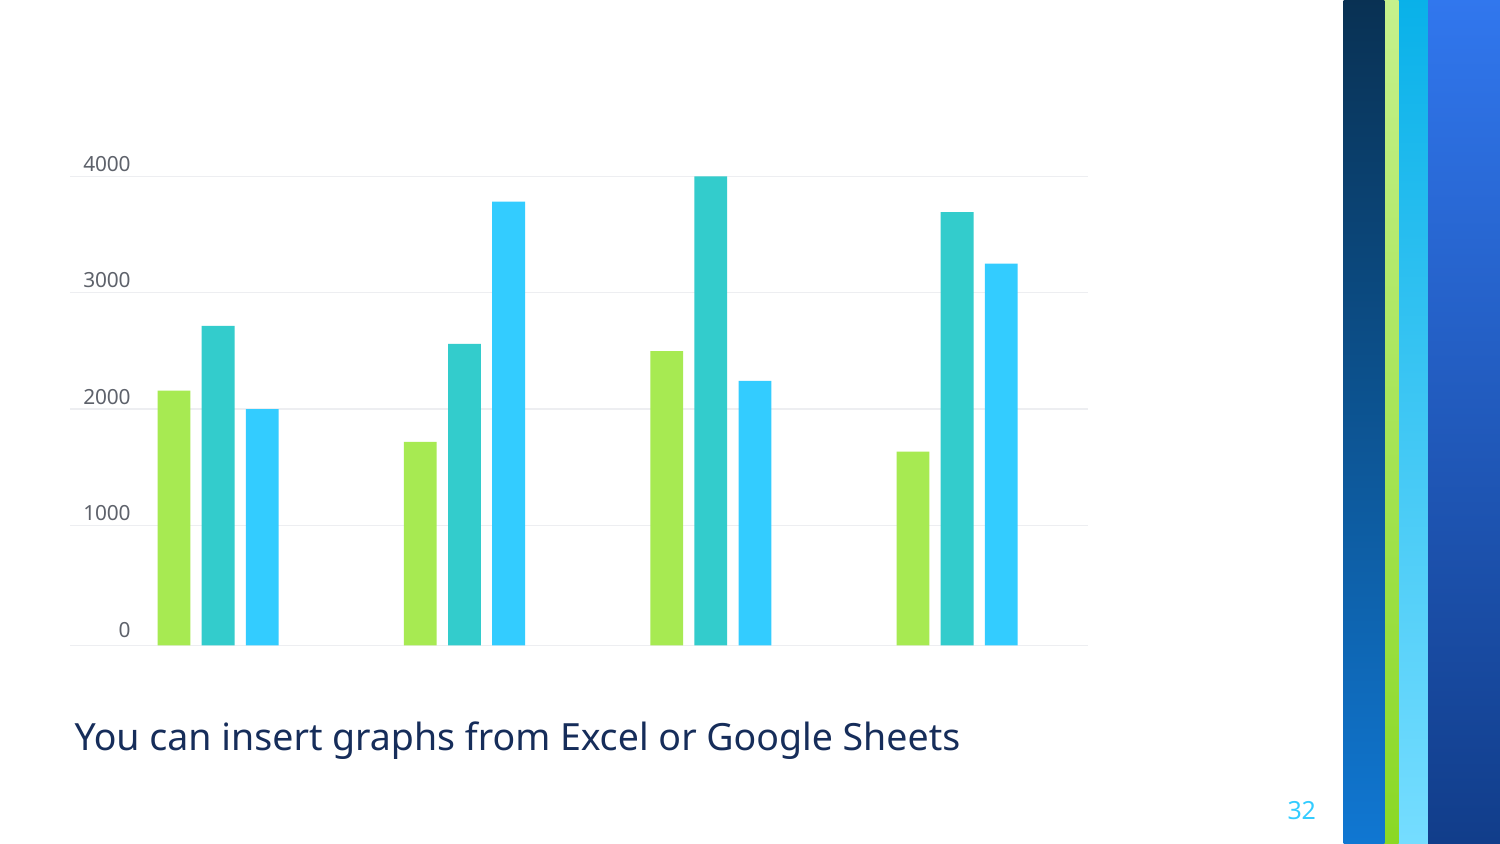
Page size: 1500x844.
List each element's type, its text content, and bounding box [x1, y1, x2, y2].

text_box [157, 534, 191, 644]
text_box [448, 418, 481, 524]
text_box [403, 534, 437, 644]
text_box [694, 185, 728, 292]
text_box [896, 451, 930, 524]
text_box [940, 534, 974, 644]
list You can insert graphs from Excel or Google Sheets [59, 697, 1248, 783]
text_box [694, 418, 728, 524]
text_box 4000 3000 2000 1000 0 [70, 532, 131, 645]
text_box [201, 325, 235, 408]
slide_number 32 [1241, 779, 1332, 844]
text_box [984, 263, 1018, 292]
text_box 4000 3000 2000 1000 0 [70, 416, 131, 525]
text_box [492, 418, 526, 524]
text_box [245, 418, 279, 524]
text_box [738, 380, 772, 408]
text_box [694, 534, 728, 644]
text_box [448, 343, 481, 408]
text_box [492, 201, 526, 292]
text_box [650, 351, 684, 408]
text_box [245, 534, 279, 644]
text_box [157, 390, 191, 408]
text_box 4000 3000 2000 1000 0 [70, 183, 131, 292]
text_box [984, 534, 1018, 644]
text_box [940, 418, 974, 524]
text_box [694, 302, 728, 408]
text_box [201, 534, 235, 644]
text_box [940, 302, 974, 408]
text_box [984, 418, 1018, 524]
text_box [738, 534, 772, 644]
text_box [492, 534, 526, 644]
text_box [940, 212, 974, 292]
text_box [492, 302, 526, 408]
text_box 4000 3000 2000 1000 0 [70, 299, 131, 408]
text_box [738, 418, 772, 524]
text_box [157, 418, 191, 524]
text_box [650, 534, 684, 644]
text_box [650, 418, 684, 524]
text_box 4000 3000 2000 1000 0 [70, 150, 131, 175]
text_box [984, 302, 1018, 408]
text_box [448, 534, 481, 644]
text_box [201, 418, 235, 524]
text_box [896, 534, 930, 644]
text_box [403, 441, 437, 524]
